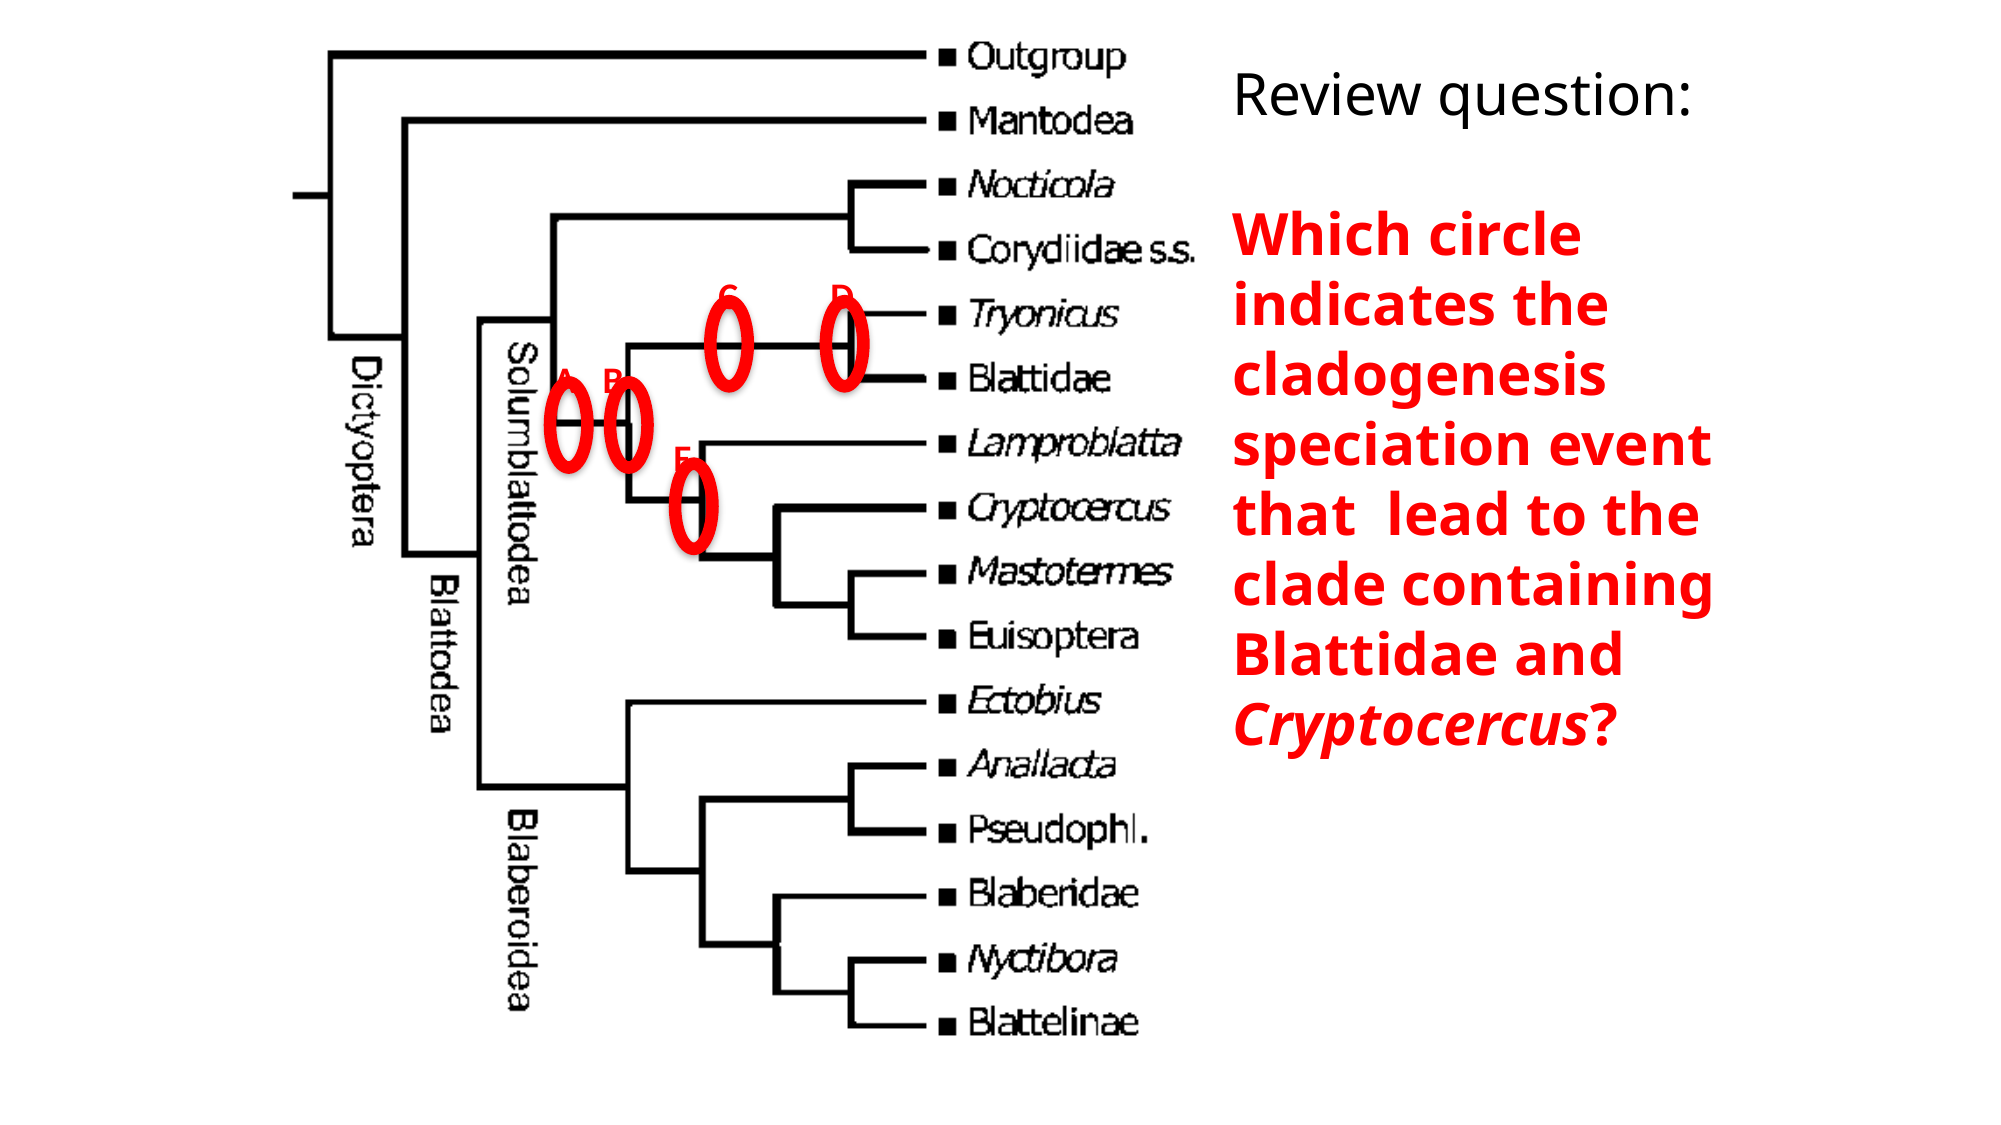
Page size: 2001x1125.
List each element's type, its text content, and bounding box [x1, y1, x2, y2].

picture [170, 89, 1289, 1043]
text_box Review question: Which circle indicates the cladogenesis speciation event that lead to the clade containing Blattidae and Cryptocercus? [1224, 49, 1725, 765]
